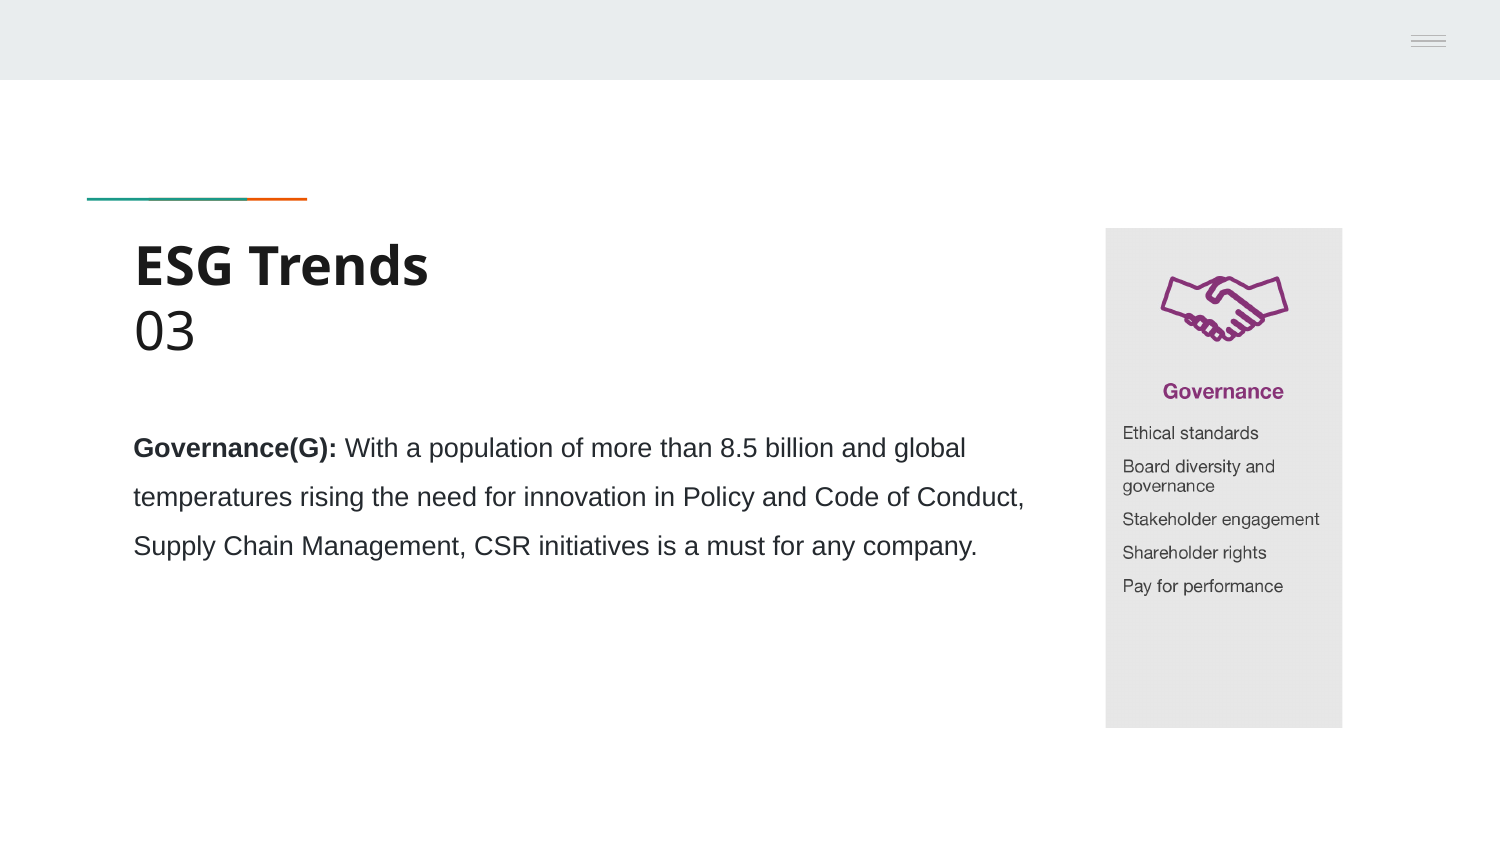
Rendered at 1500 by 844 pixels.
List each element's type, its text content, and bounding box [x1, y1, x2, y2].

list Governance(G): With a population of more than 8.5 billion and global temperatures rising the need for innovation in Policy and Code of Conduct, Supply Chain Management, CSR initiatives is a must for any company. [118, 399, 1082, 582]
title ESG Trends 03 [119, 216, 759, 386]
picture [1105, 228, 1343, 729]
